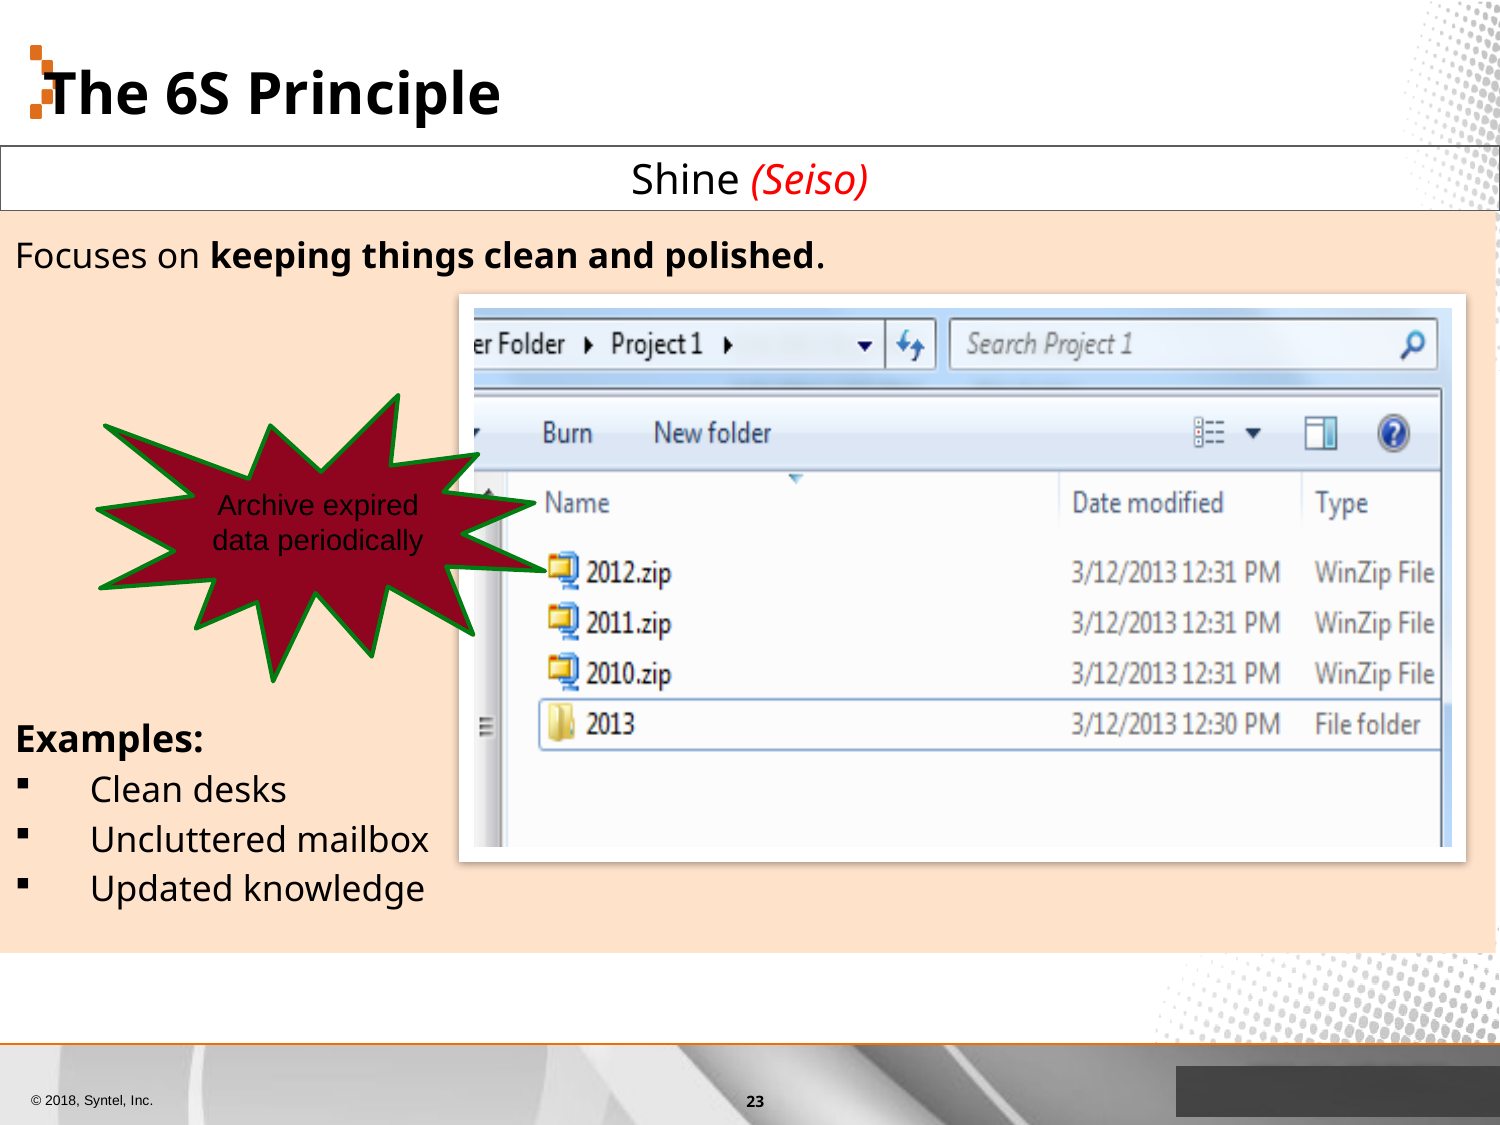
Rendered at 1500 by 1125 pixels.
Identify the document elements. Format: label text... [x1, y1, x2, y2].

picture [473, 308, 1453, 848]
text_box Archive expired data periodically [95, 393, 468, 684]
text_box Focuses on keeping things clean and polished. Examples: Clean desks Uncluttered mailbox Updated knowledge [0, 211, 1496, 953]
text_box Shine (Seiso) [0, 145, 1500, 211]
picture [1176, 1066, 1500, 1117]
text_box The 6S Principle [29, 41, 1292, 142]
